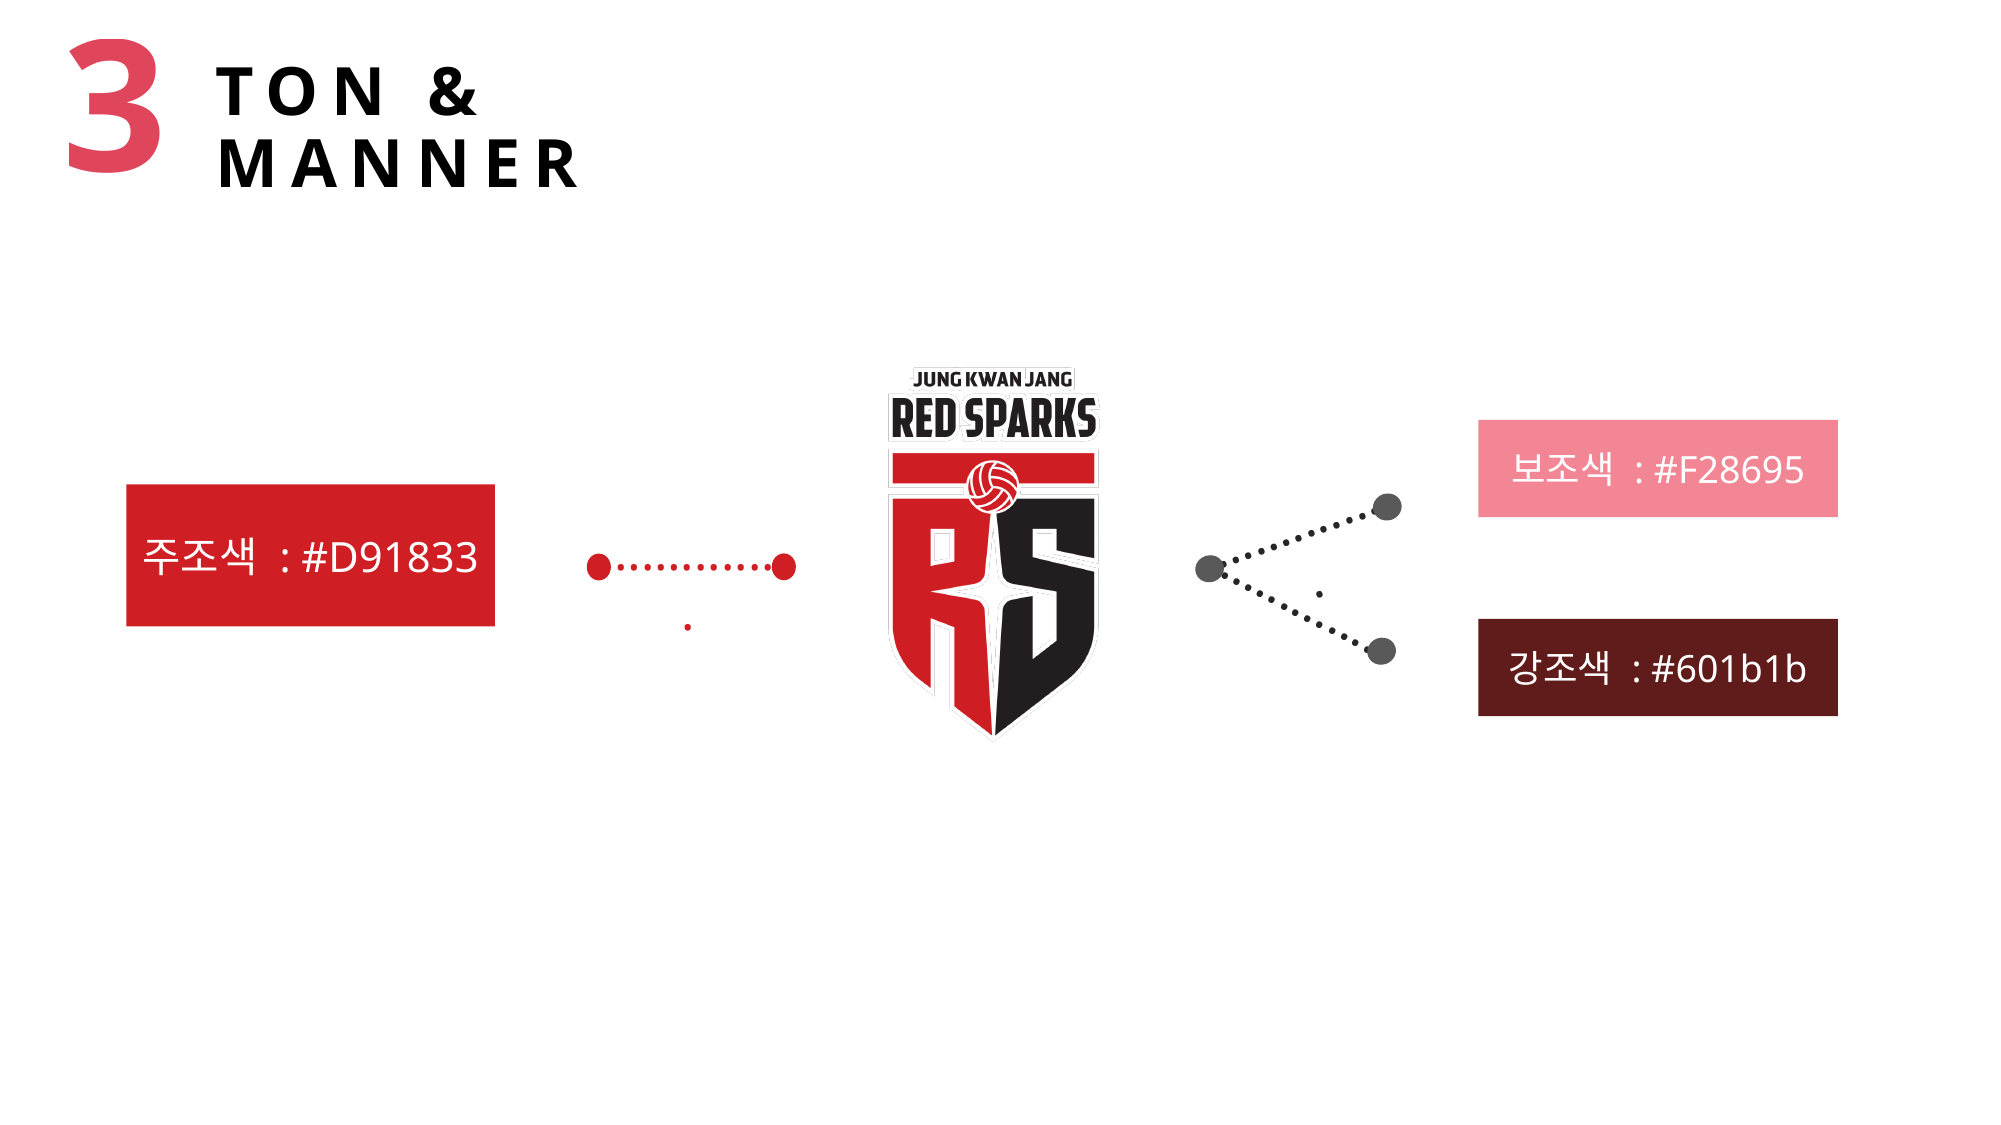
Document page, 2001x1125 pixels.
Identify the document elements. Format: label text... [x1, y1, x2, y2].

text_box 3 [47, 0, 242, 216]
text_box 강조색 : #601b1b [1477, 618, 1839, 717]
text_box TON & MANNER [200, 0, 796, 261]
text_box 주조색 : #D91833 [125, 483, 496, 627]
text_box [581, 512, 796, 589]
text_box 보조색 : #F28695 [1477, 419, 1839, 518]
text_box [1178, 484, 1420, 665]
picture [747, 339, 1241, 763]
